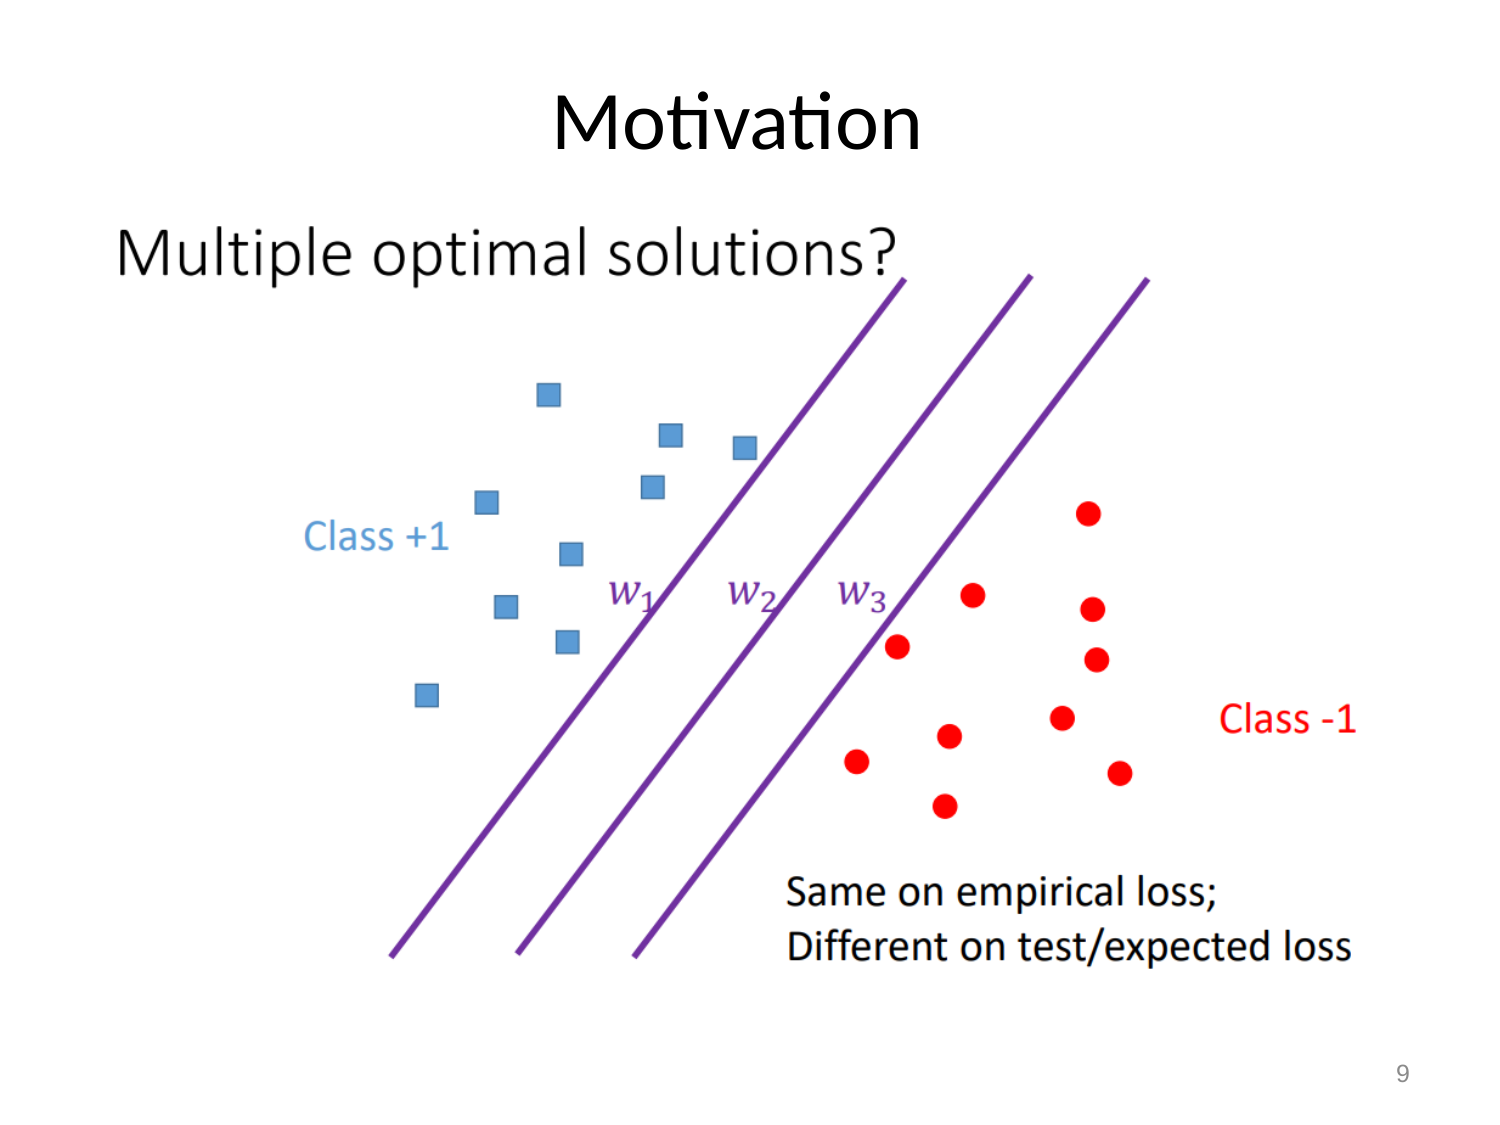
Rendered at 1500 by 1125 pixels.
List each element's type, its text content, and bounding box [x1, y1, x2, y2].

slide_number 9 [1074, 1042, 1425, 1103]
picture [56, 191, 1476, 981]
title Motivation [0, 0, 1476, 233]
